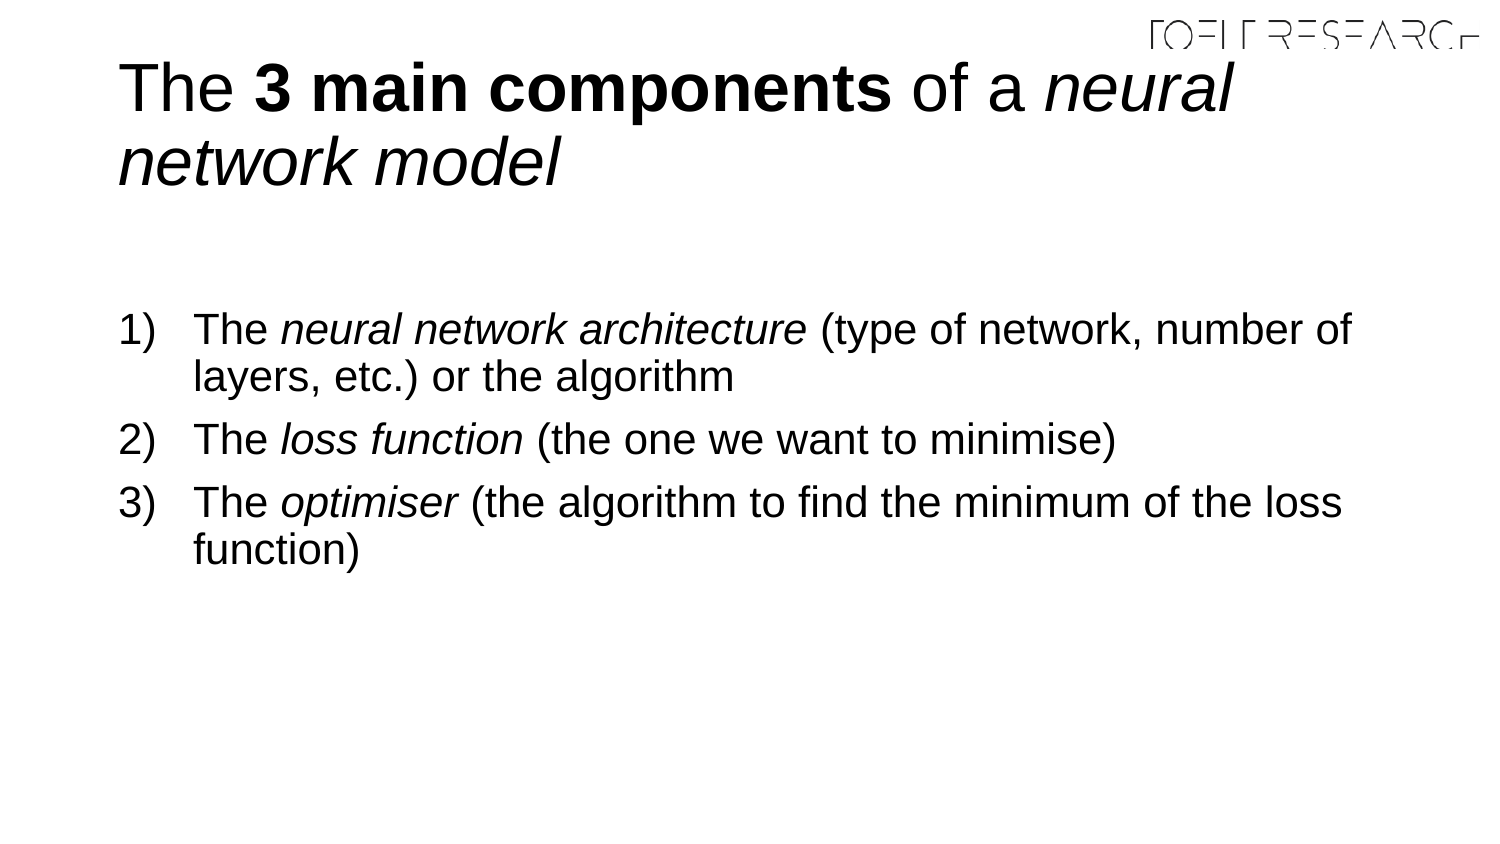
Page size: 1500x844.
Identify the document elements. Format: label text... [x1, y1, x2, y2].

title The 3 main components of a neural network model [103, 44, 1397, 208]
list The neural network architecture (type of network, number of layers, etc.) or the algorithm The loss function (the one we want to minimise) The optimiser (the algorithm to find the minimum of the loss function) [103, 298, 1397, 760]
